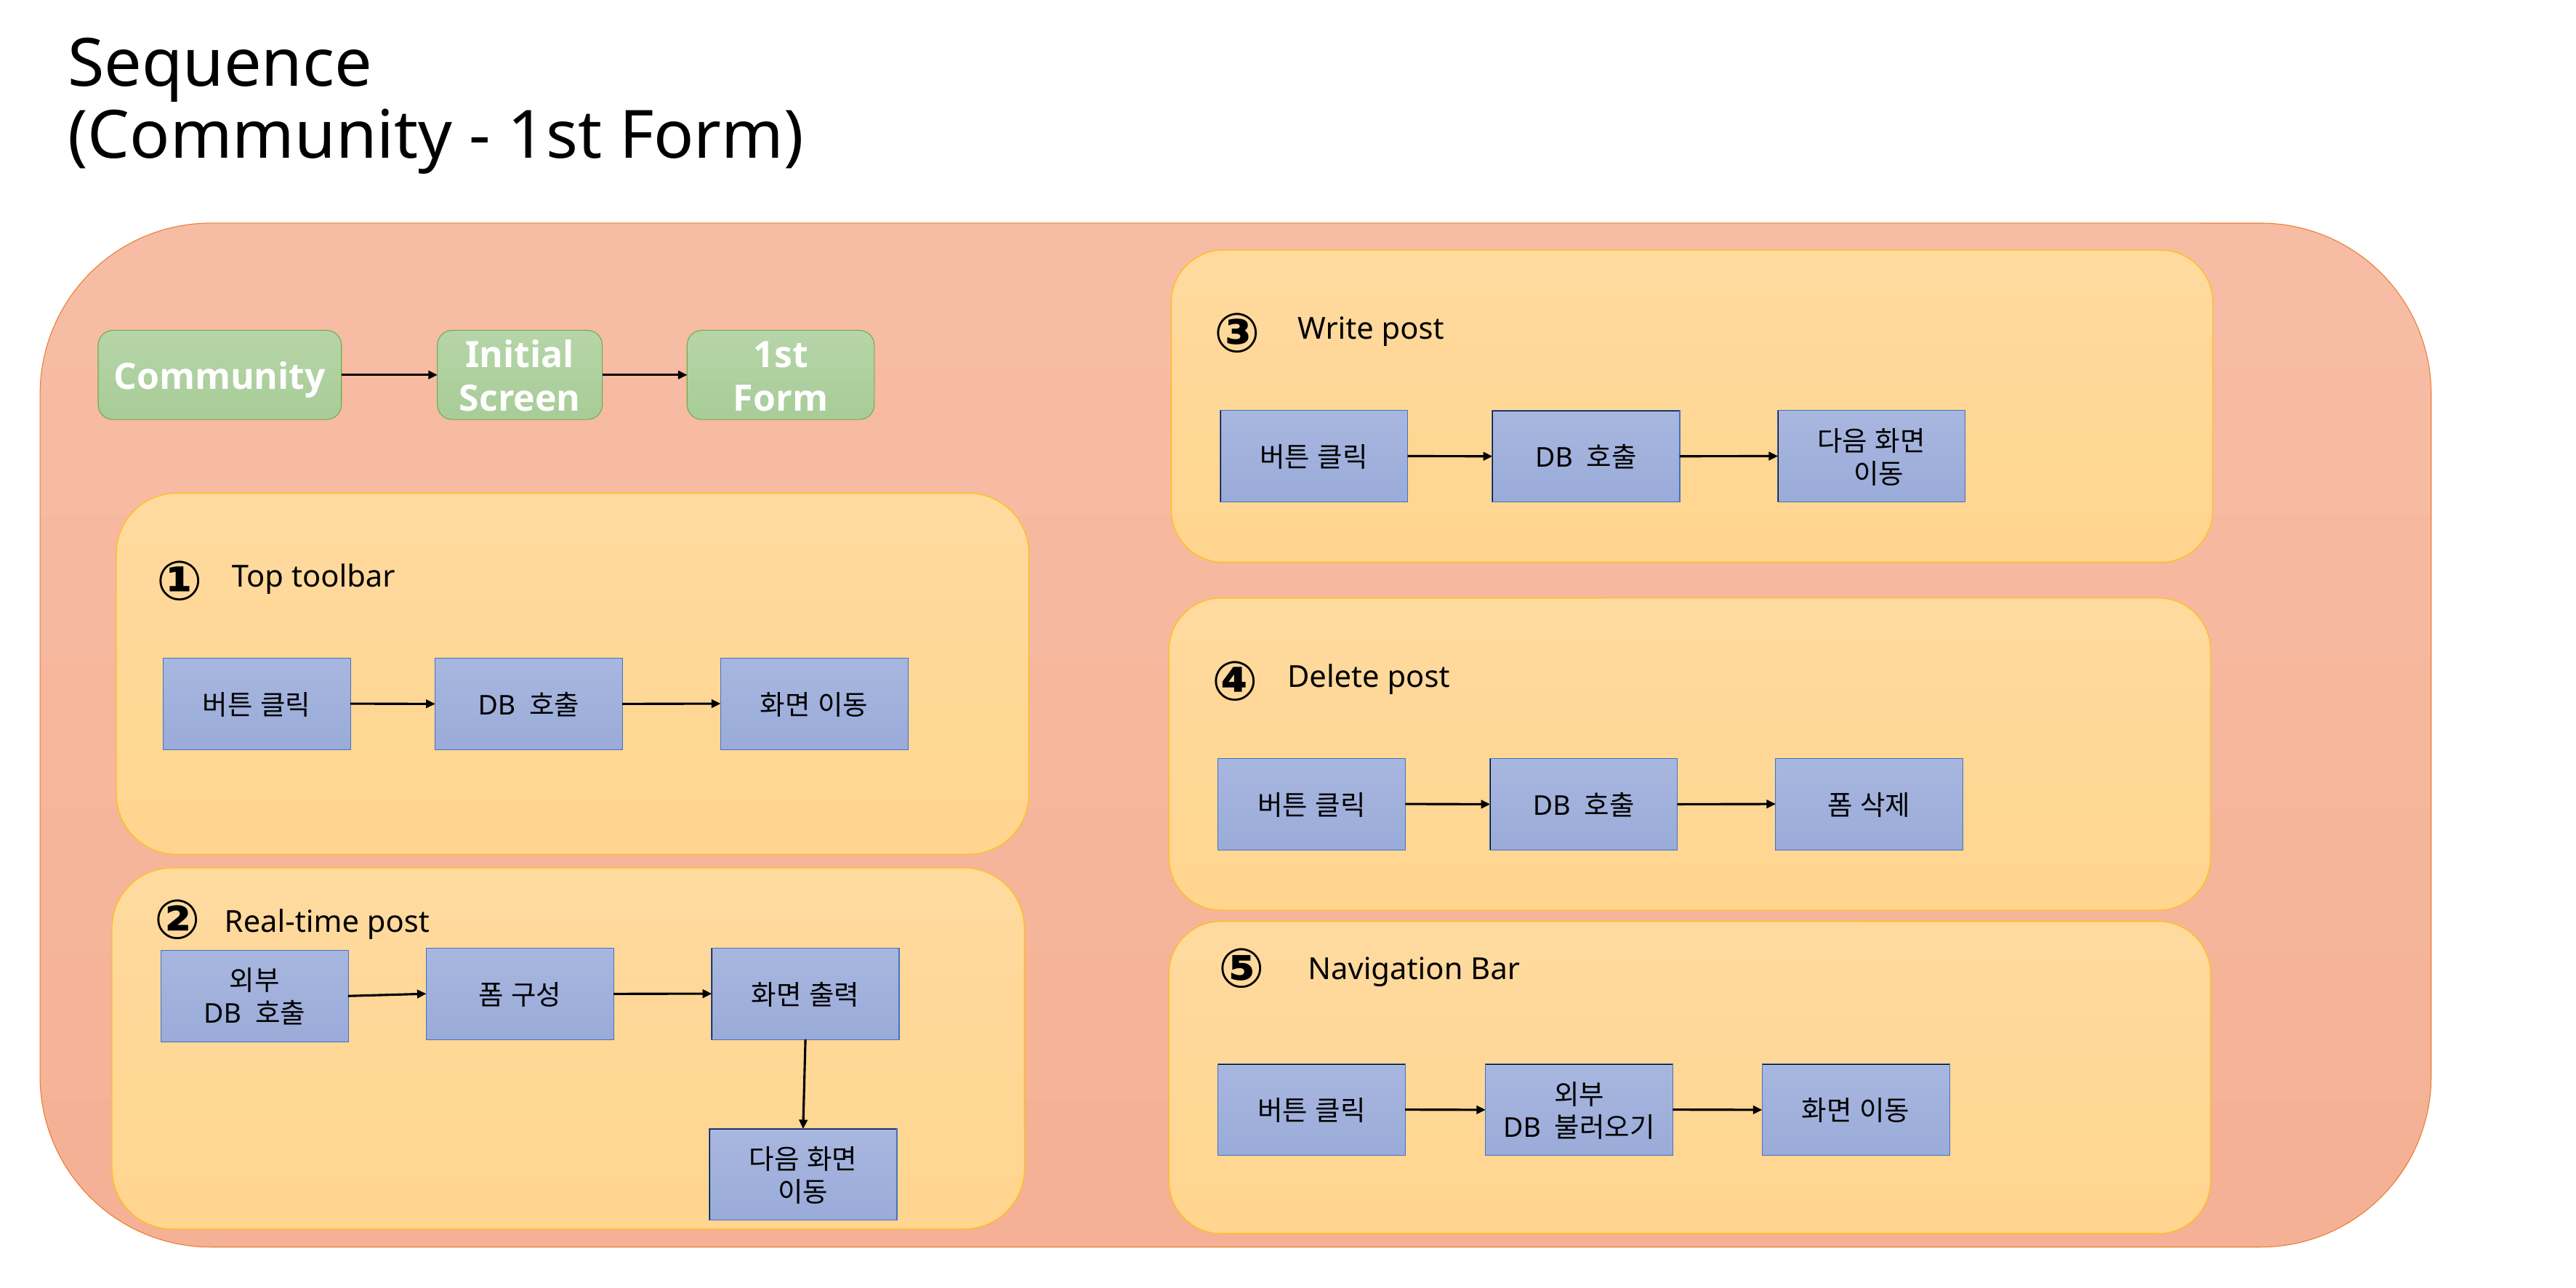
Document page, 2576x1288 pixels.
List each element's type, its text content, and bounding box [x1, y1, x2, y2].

text_box Top toolbar [198, 550, 429, 598]
text_box 외부 DB 불러오기 [1485, 1063, 1673, 1156]
text_box 폼 삭제 [1775, 758, 1963, 850]
text_box 화면 이동 [720, 658, 909, 750]
text_box ④ [1212, 645, 1317, 712]
text_box Real-time post [212, 896, 442, 944]
text_box 폼 구성 [426, 948, 614, 1040]
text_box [347, 994, 427, 997]
text_box 버튼 클릭 [163, 658, 351, 750]
text_box 버튼 클릭 [1220, 410, 1408, 502]
text_box ③ [1214, 297, 1319, 364]
text_box 화면 출력 [711, 948, 900, 1040]
title Sequence (Community - 1st Form) [57, 22, 1055, 179]
text_box 다음 화면 이동 [1777, 410, 1965, 502]
text_box 버튼 클릭 [1217, 1063, 1406, 1156]
text_box [116, 493, 1029, 855]
text_box 화면 이동 [1762, 1063, 1950, 1156]
text_box [1168, 921, 2211, 1234]
text_box DB 호출 [435, 658, 623, 750]
text_box Initial Screen [437, 329, 603, 420]
text_box 버튼 클릭 [1217, 758, 1406, 850]
text_box DB 호출 [1489, 758, 1678, 850]
text_box Community [97, 329, 342, 420]
text_box Navigation Bar [1287, 943, 1542, 991]
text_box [802, 1039, 806, 1129]
text_box 1st Form [686, 329, 875, 420]
text_box DB 호출 [1492, 410, 1681, 502]
text_box ⑤ [1218, 933, 1303, 1005]
text_box 외부 DB 호출 [161, 950, 349, 1042]
text_box ① [156, 545, 262, 612]
text_box ② [154, 884, 259, 951]
text_box [111, 867, 1025, 1230]
text_box 다음 화면 이동 [709, 1128, 898, 1220]
text_box Delete post [1253, 651, 1484, 699]
text_box [39, 222, 2432, 1248]
text_box [1170, 249, 2213, 563]
text_box [1168, 597, 2211, 911]
text_box Write post [1255, 303, 1486, 351]
